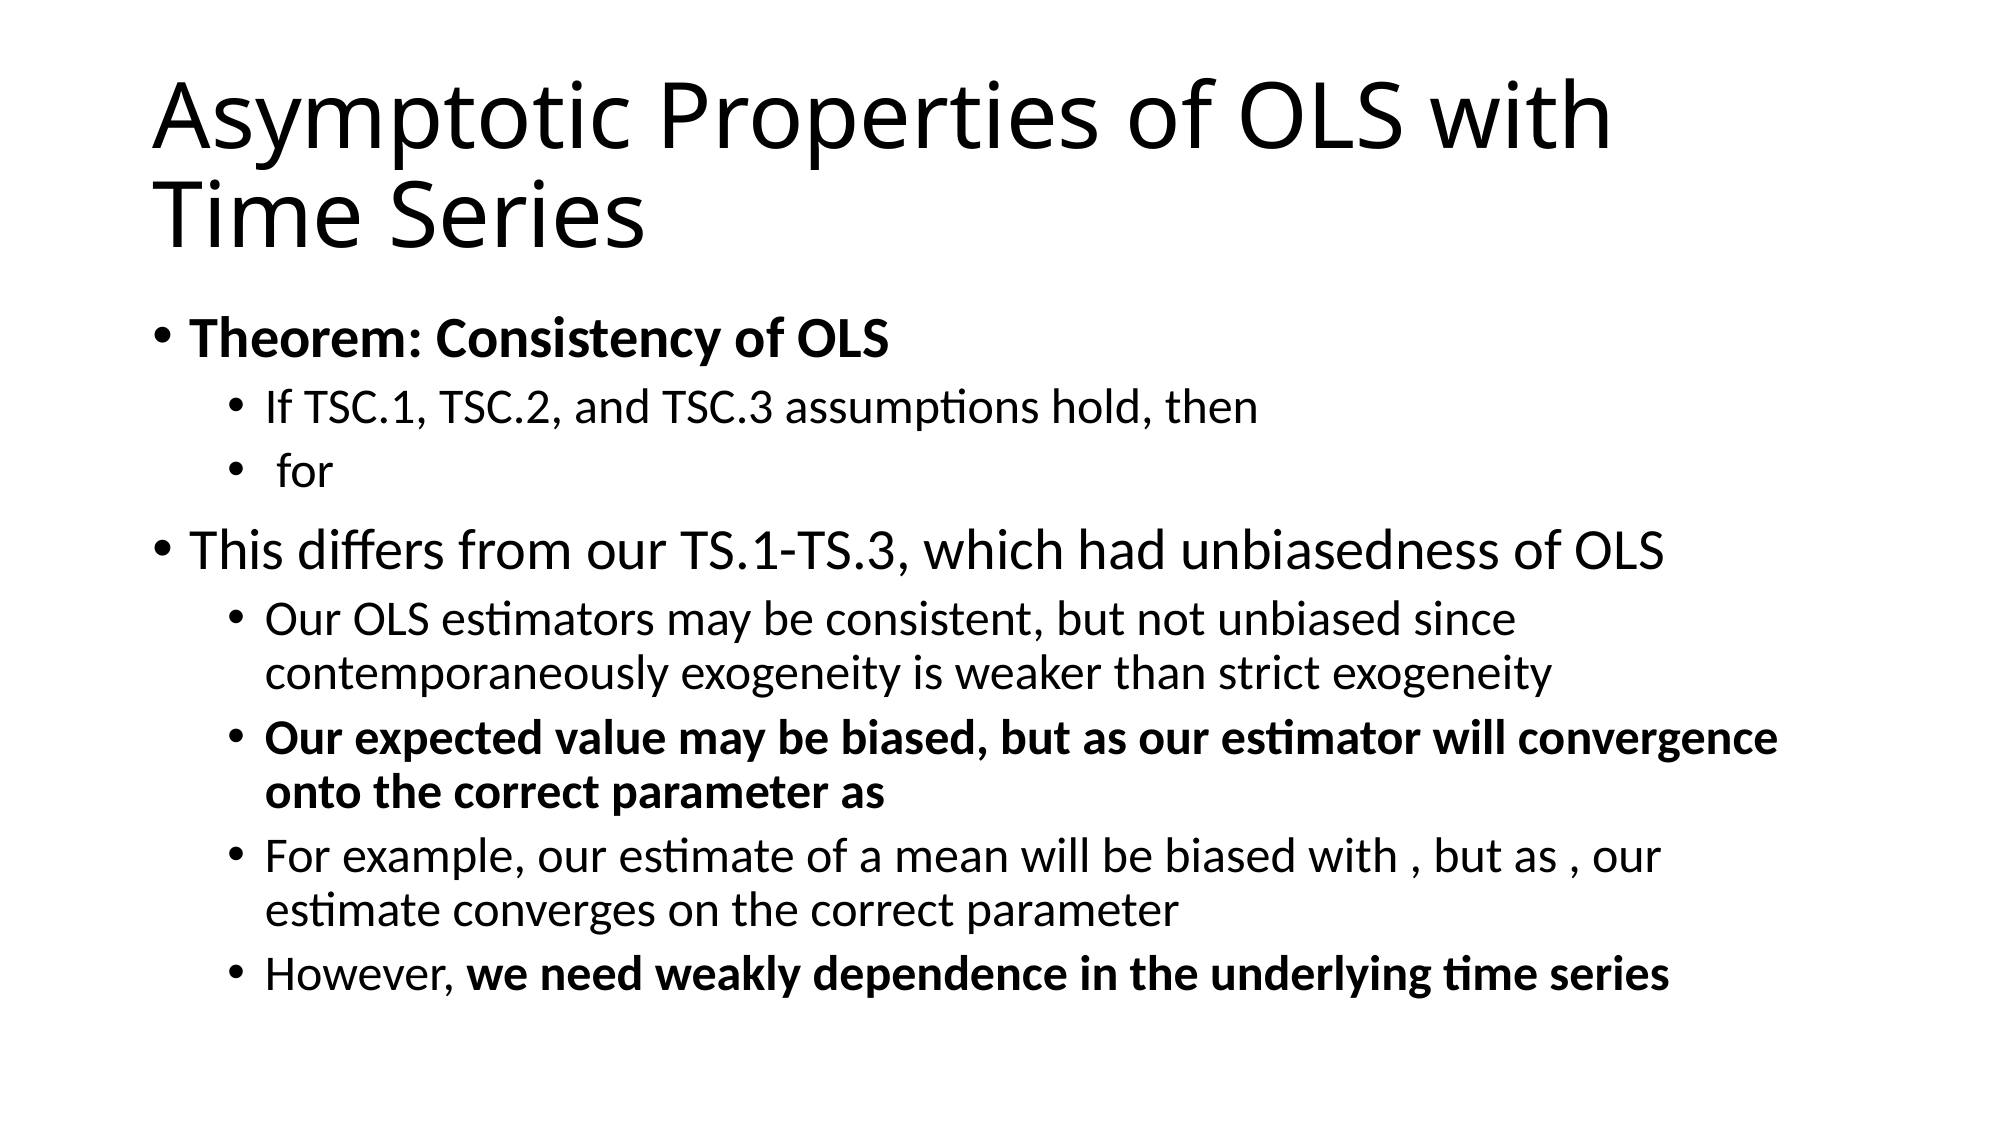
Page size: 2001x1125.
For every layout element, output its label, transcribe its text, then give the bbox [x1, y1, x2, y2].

title Asymptotic Properties of OLS with Time Series [137, 59, 1863, 278]
